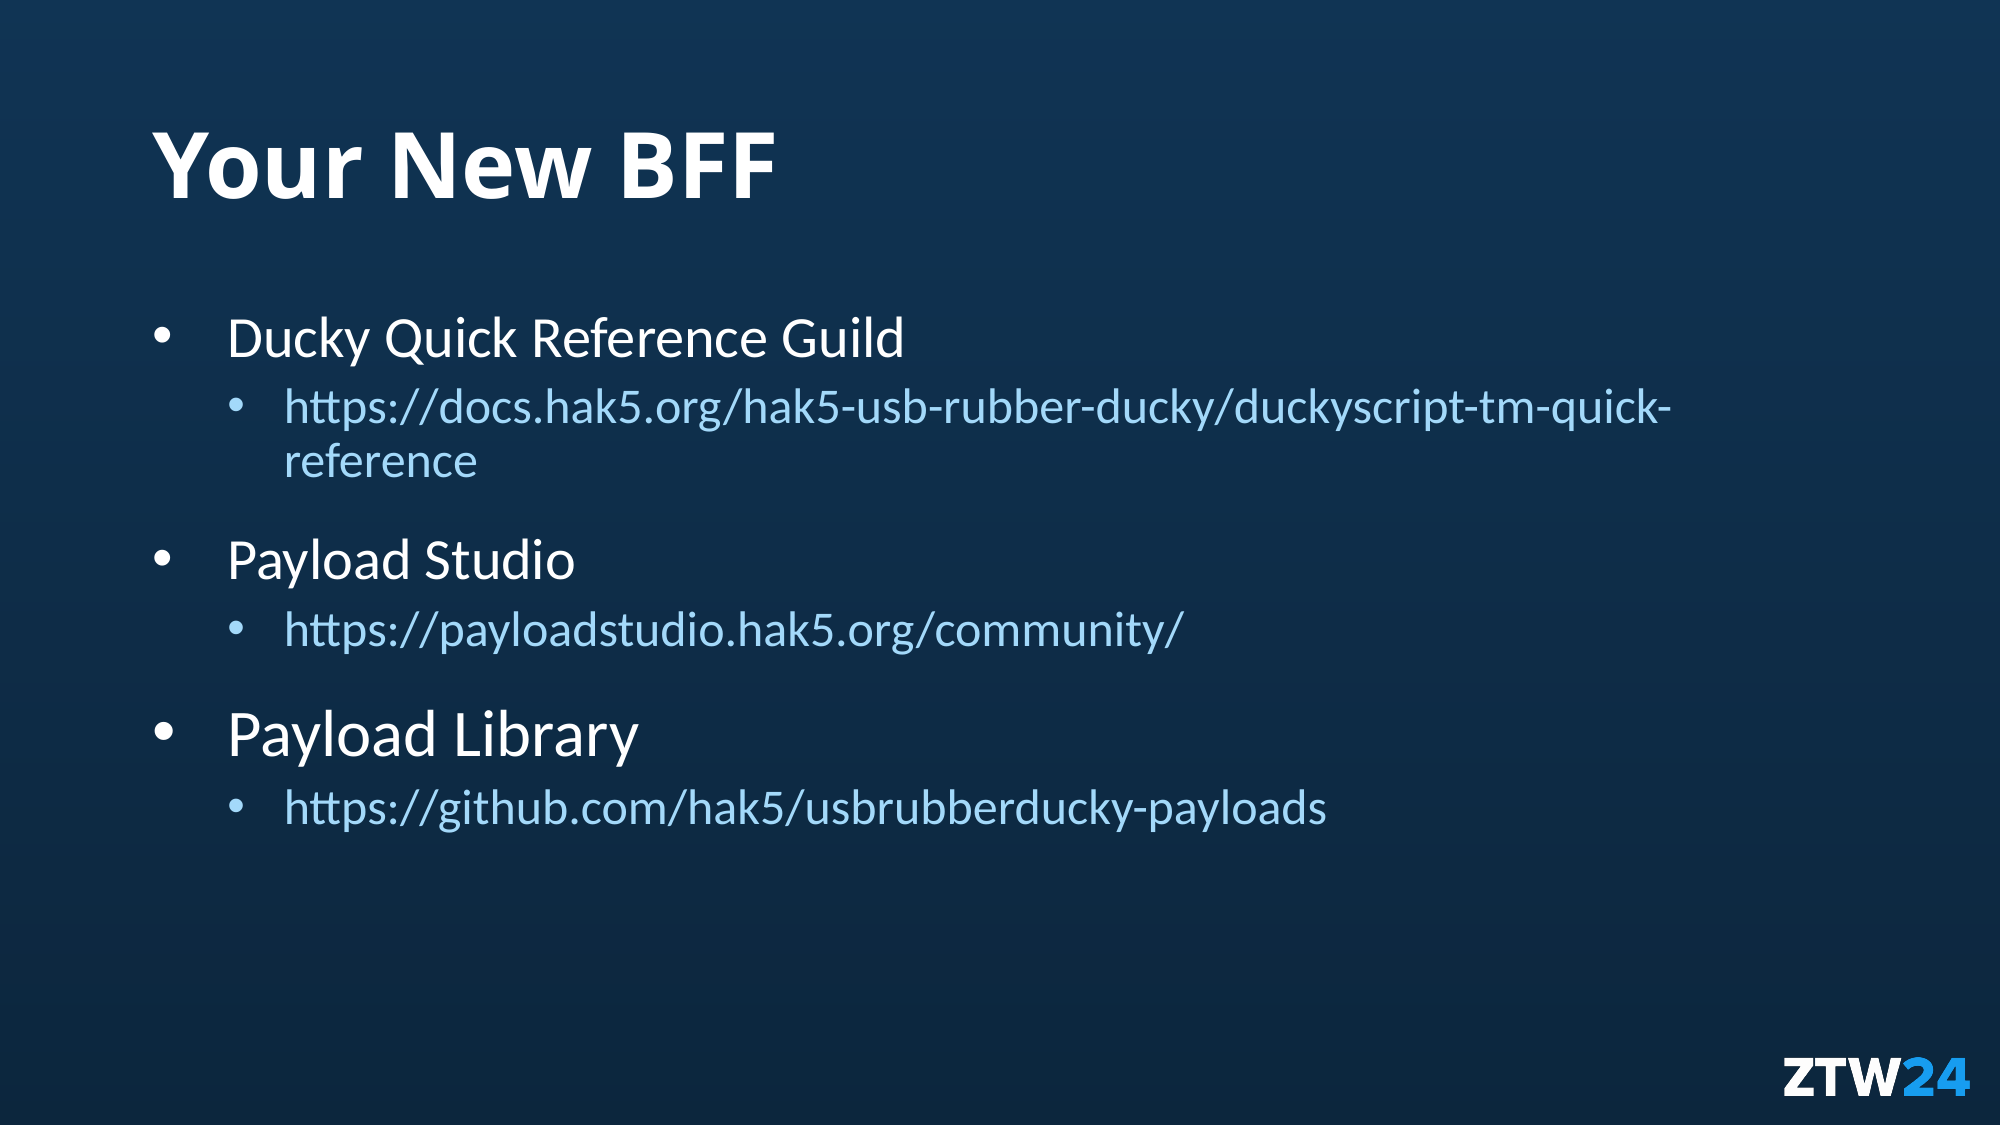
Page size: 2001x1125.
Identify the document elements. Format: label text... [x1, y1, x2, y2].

title Your New BFF [137, 59, 1863, 278]
picture [1784, 1057, 1970, 1115]
list Ducky Quick Reference Guild​ https://docs.hak5.org/hak5-usb-rubber-ducky/duckyscript-tm-quick-reference​ Payload Studio​ https://payloadstudio.hak5.org/community/​ Payload Library​ https://github.com/hak5/usbrubberducky-payloads​ [137, 299, 1834, 1014]
